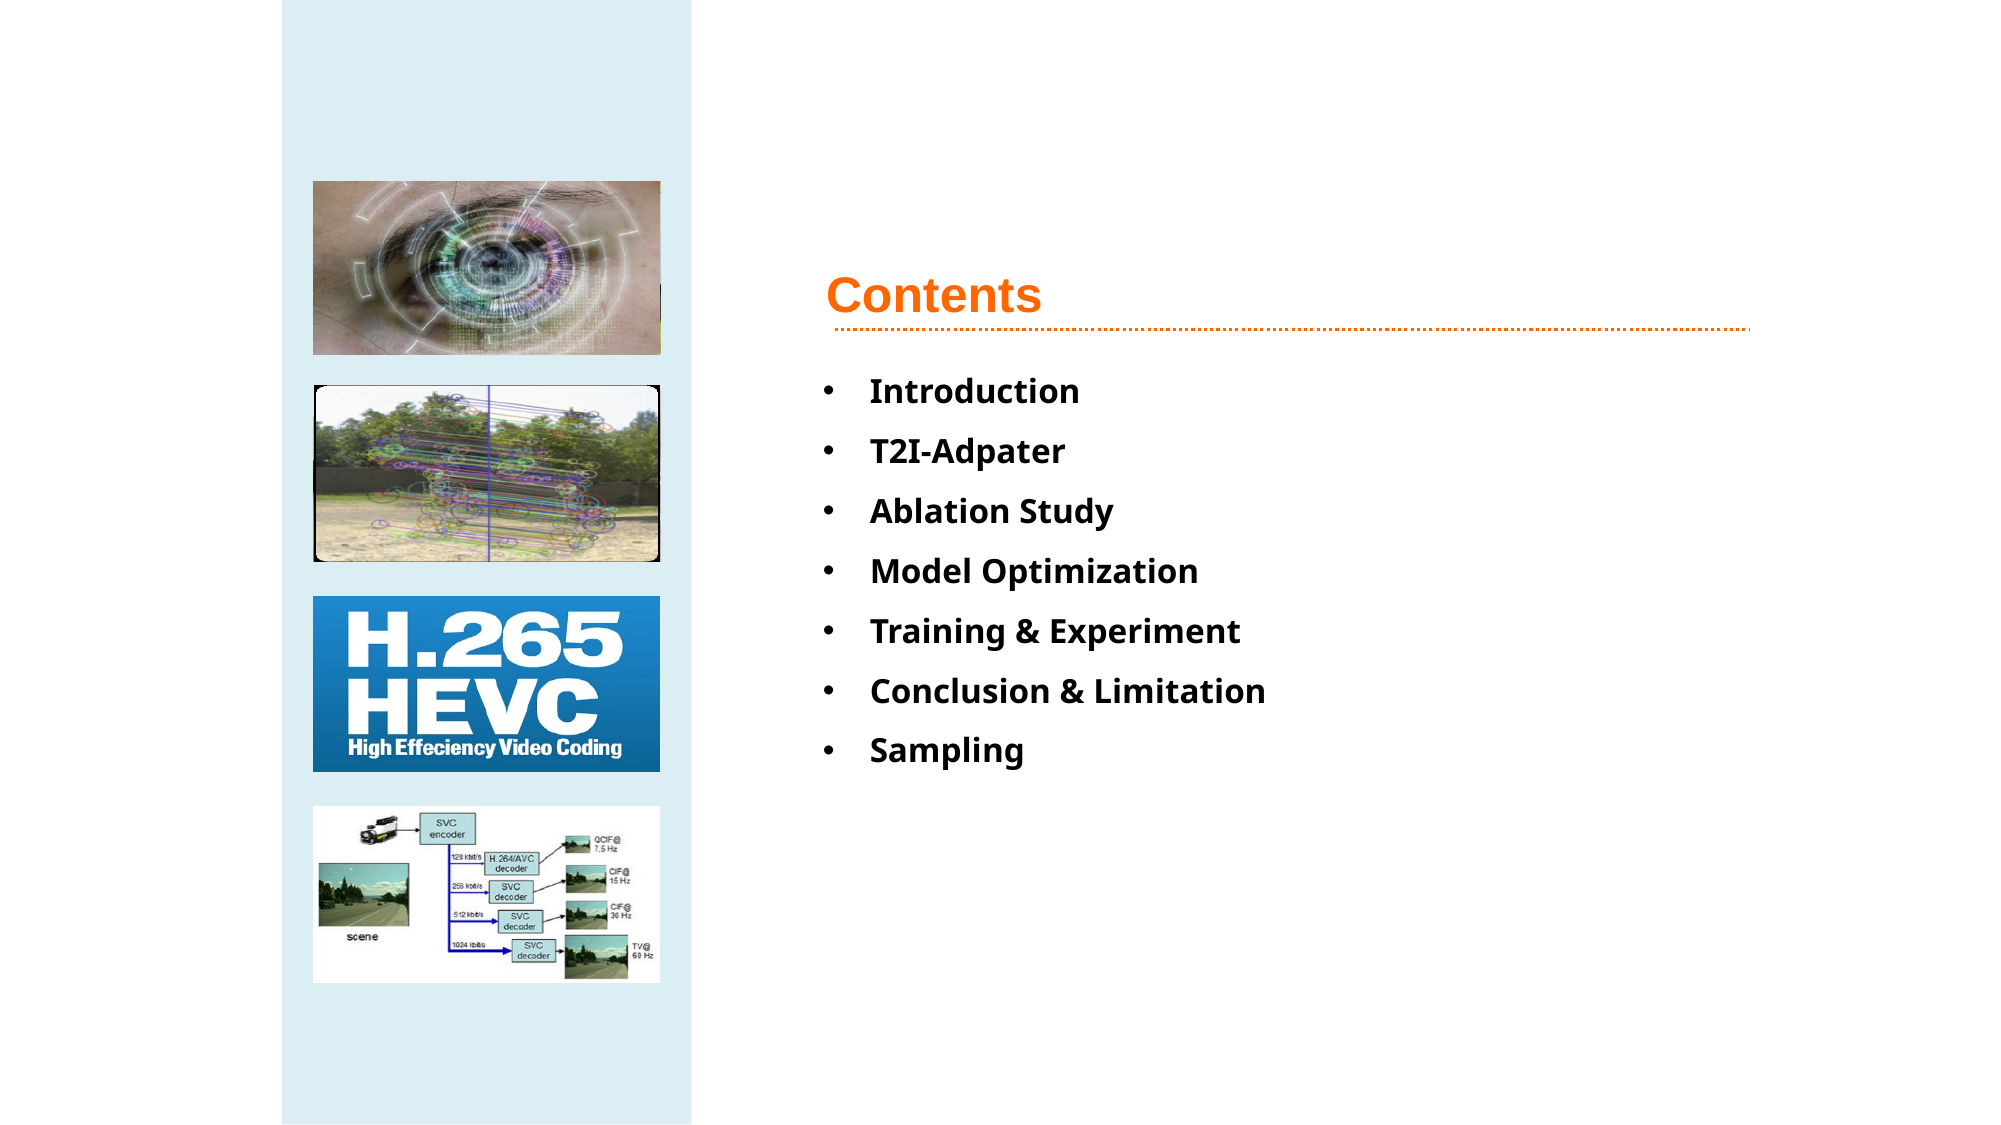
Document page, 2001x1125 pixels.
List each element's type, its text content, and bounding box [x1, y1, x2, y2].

picture [313, 806, 660, 983]
text_box Introduction T2I-Adpater Ablation Study Model Optimization Training & Experiment Conclusion & Limitation Sampling [807, 342, 1839, 777]
picture [313, 181, 661, 355]
text_box Contents [811, 255, 1128, 331]
picture [313, 385, 661, 562]
picture [313, 596, 660, 770]
